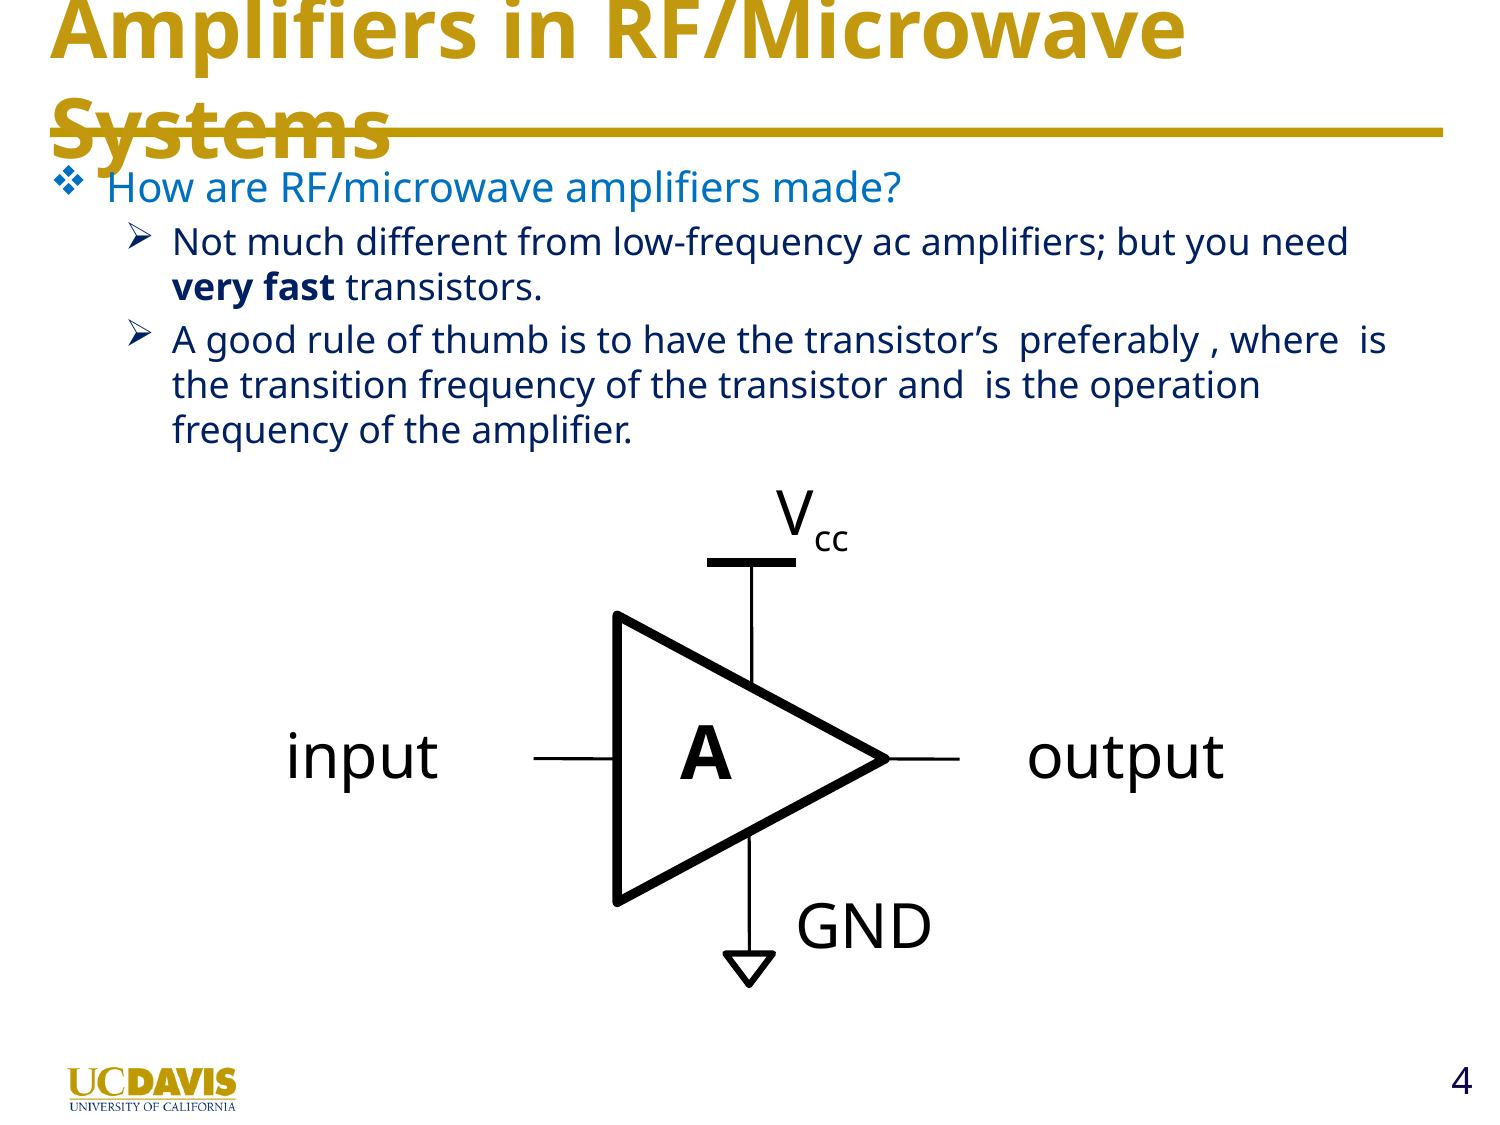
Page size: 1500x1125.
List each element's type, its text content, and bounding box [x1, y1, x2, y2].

picture [67, 1067, 236, 1111]
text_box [707, 562, 797, 688]
title Amplifiers in RF/Microwave Systems [49, 0, 1444, 151]
text_box Vcc [761, 466, 864, 566]
text_box output [1011, 709, 1240, 799]
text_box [724, 832, 774, 986]
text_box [533, 615, 960, 903]
text_box GND [780, 911, 950, 969]
text_box input [270, 709, 455, 799]
